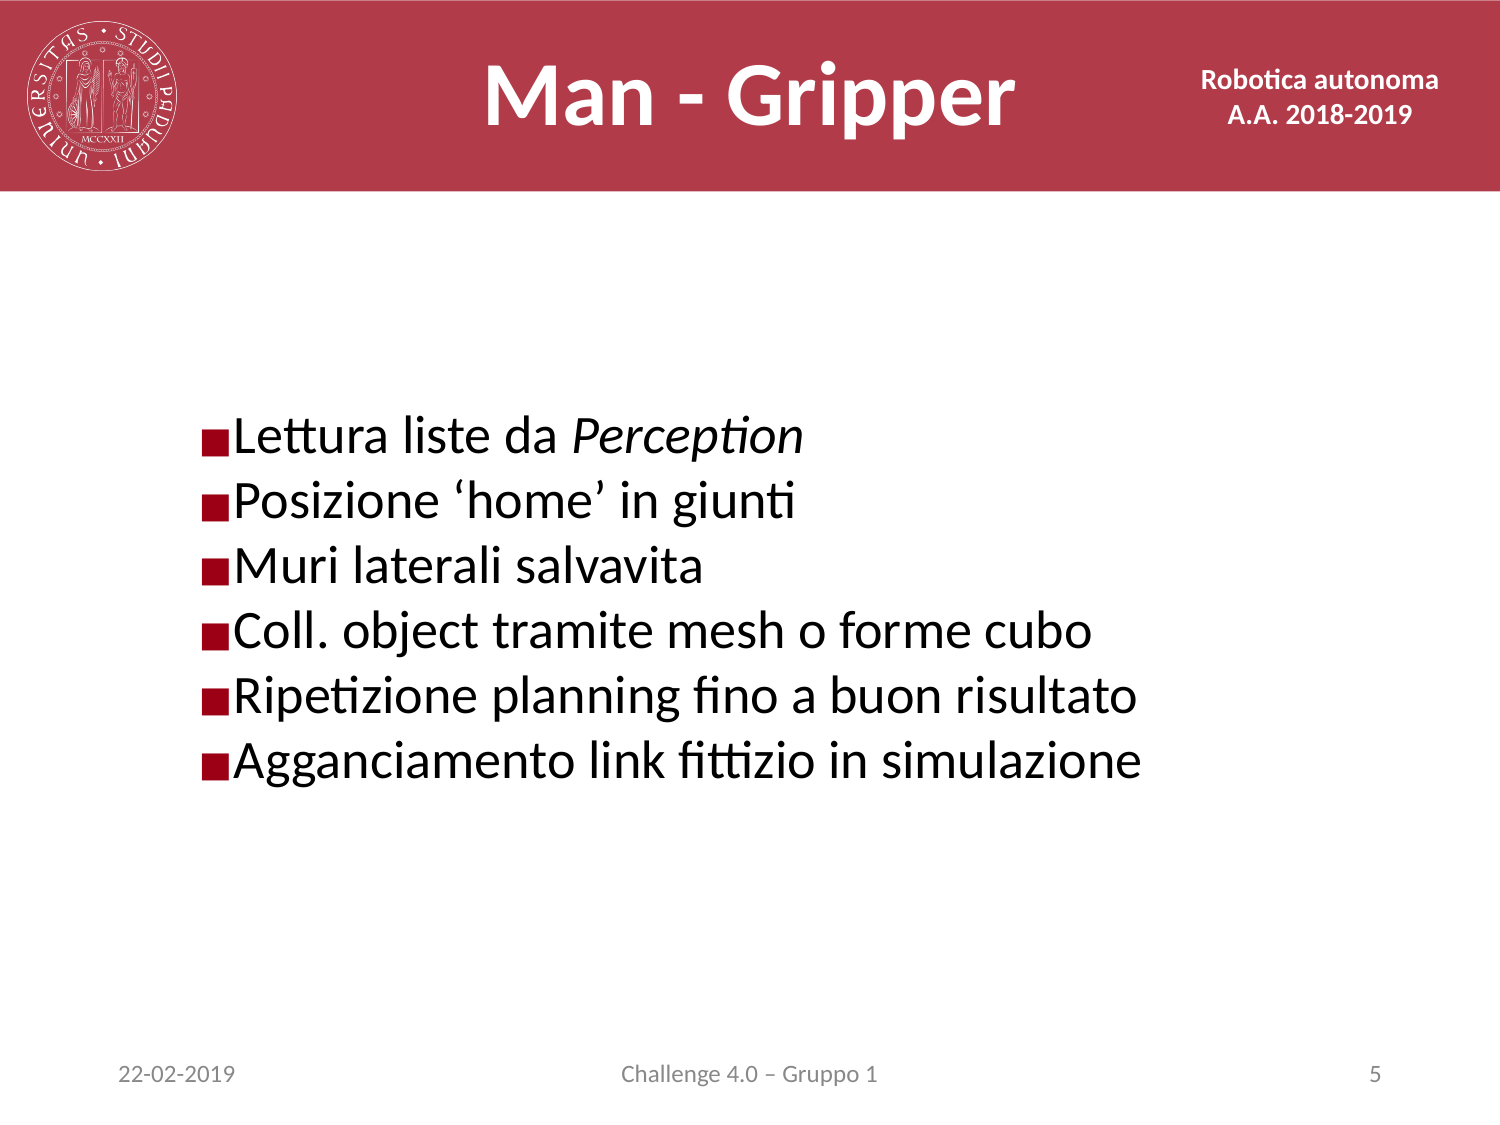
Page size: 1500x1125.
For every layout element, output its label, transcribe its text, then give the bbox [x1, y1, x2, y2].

title Man - Gripper [0, 0, 1500, 192]
slide_number 5 [1059, 1042, 1397, 1103]
text_box Robotica autonoma A.A. 2018-2019 [1181, 53, 1459, 139]
footer Challenge 4.0 – Gruppo 1 [486, 1042, 1014, 1103]
text_box Lettura liste da Perception Posizione ‘home’ in giunti Muri laterali salvavita Coll. object tramite mesh o forme cubo Ripetizione planning fino a buon risultato Agganciamento link fittizio in simulazione [182, 392, 1270, 885]
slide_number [103, 1042, 441, 1103]
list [27, 21, 186, 171]
